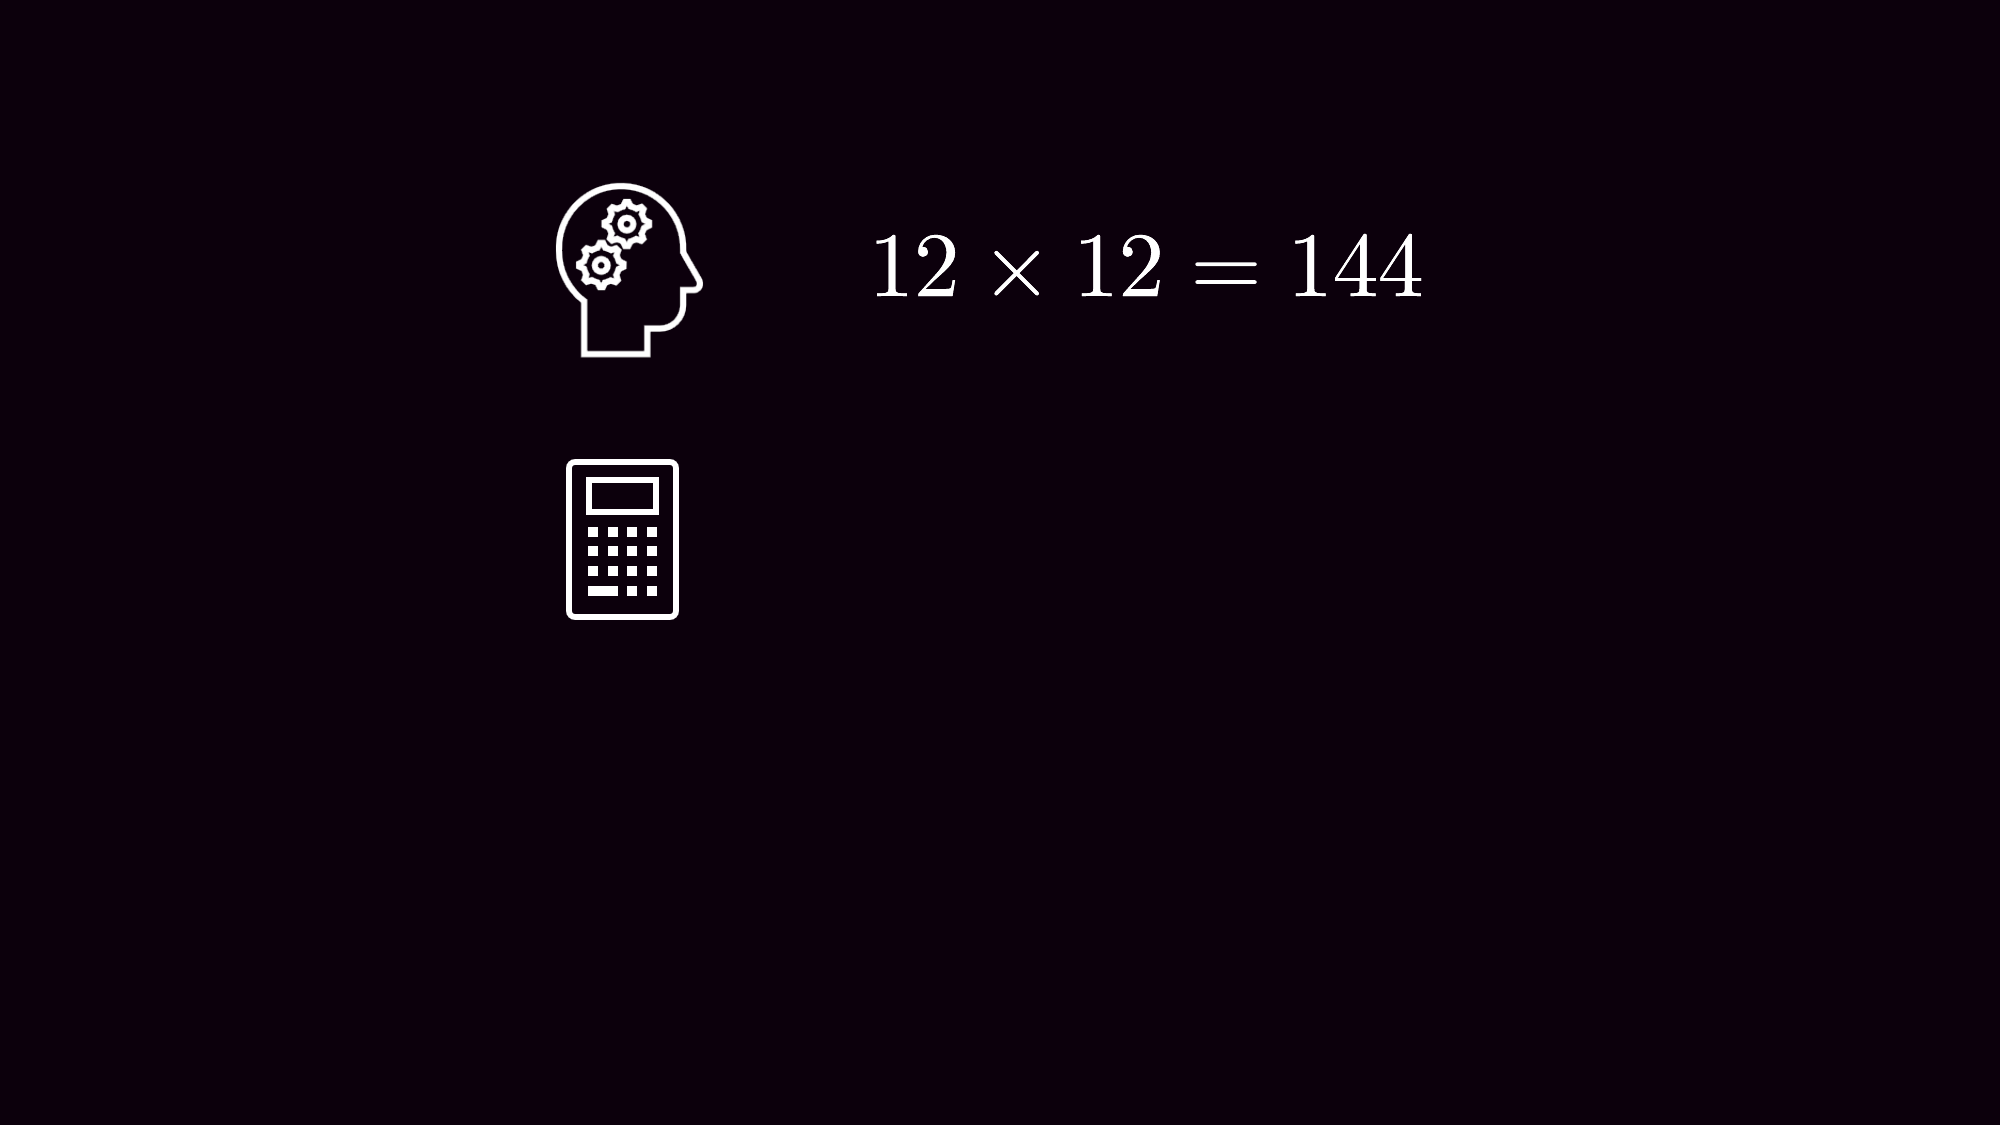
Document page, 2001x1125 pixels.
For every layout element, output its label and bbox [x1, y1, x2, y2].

text_box [1122, 234, 1160, 297]
text_box [918, 234, 956, 297]
text_box [1195, 280, 1257, 284]
text_box [1335, 233, 1376, 297]
text_box [994, 250, 1039, 296]
picture [526, 172, 733, 378]
text_box [1380, 233, 1422, 297]
text_box [876, 234, 907, 297]
text_box [1081, 234, 1112, 297]
text_box [1164, 218, 1285, 339]
picture [526, 443, 717, 634]
text_box [1195, 262, 1257, 267]
text_box [1295, 234, 1326, 297]
